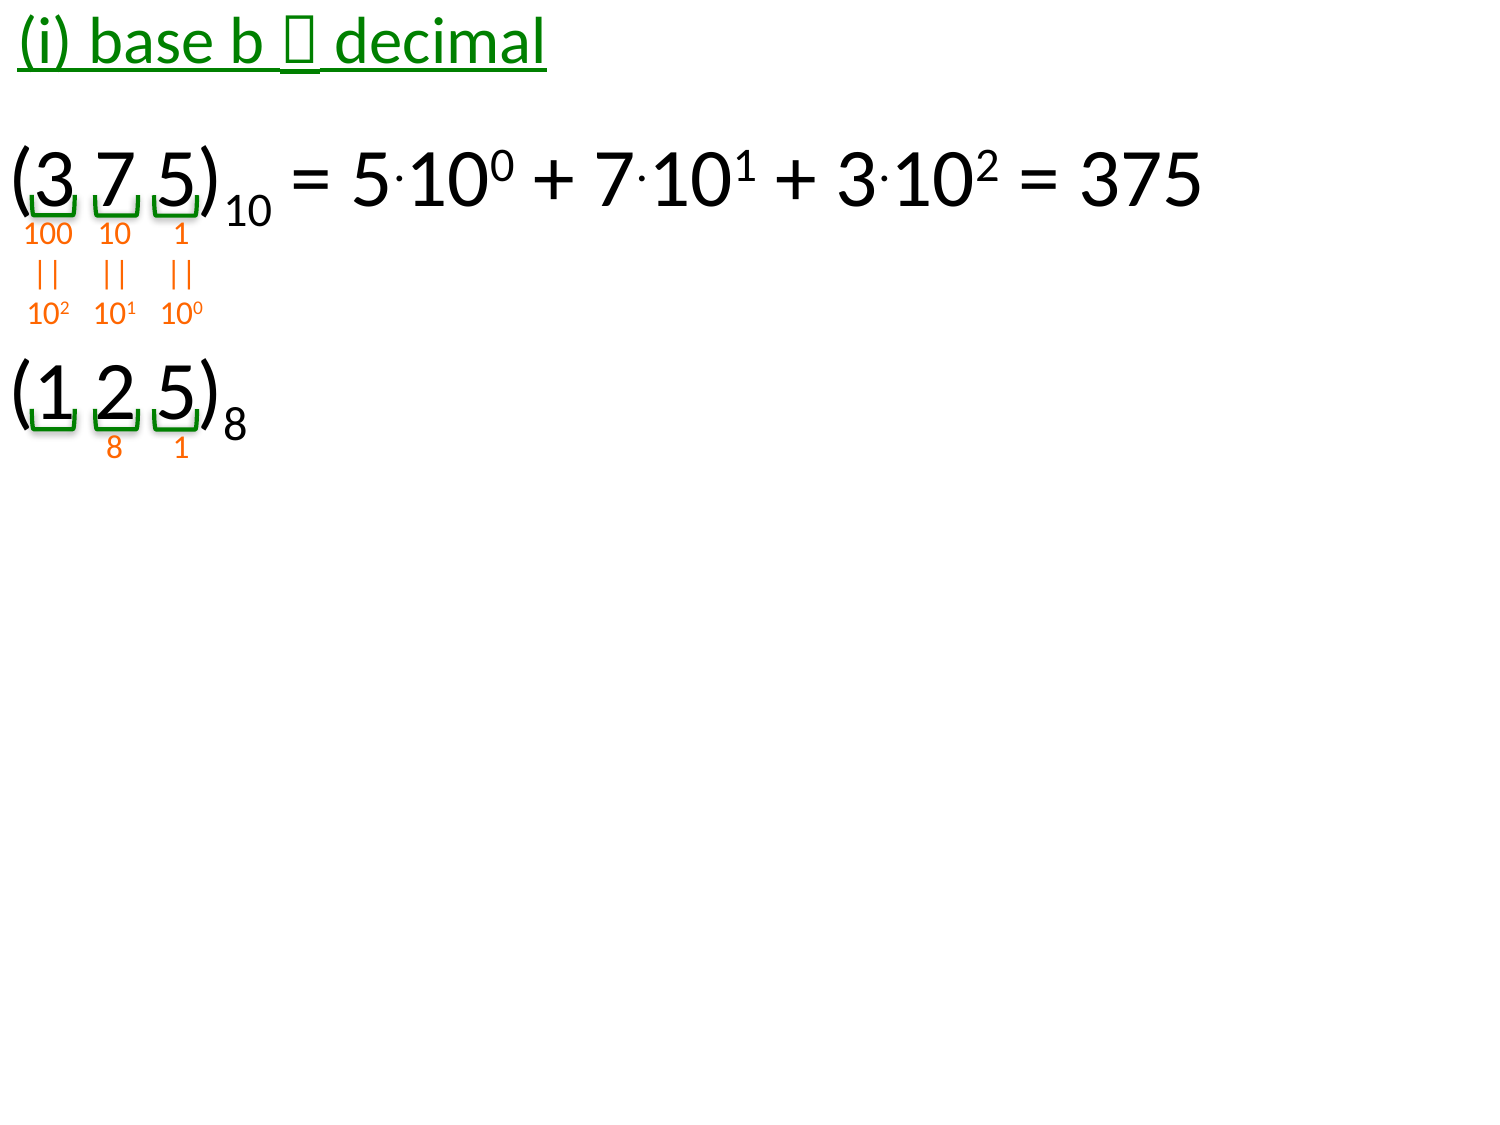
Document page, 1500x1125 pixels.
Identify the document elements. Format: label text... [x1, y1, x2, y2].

list (3 7 5)10 = 5.100 + 7.101 + 3.102 = 375 [0, 115, 1500, 263]
text_box [151, 409, 200, 417]
text_box [92, 195, 141, 203]
text_box 100 ||102 [0, 203, 97, 328]
text_box (1 2 5)8 = 5.80 + 2.81 + 1.82 = 85 [0, 328, 1500, 477]
text_box 1 ||100 [163, 203, 230, 328]
text_box [29, 194, 77, 203]
text_box 1 [163, 417, 230, 473]
text_box [151, 195, 200, 203]
text_box 8 [65, 417, 163, 473]
title (i) base b  decimal [2, 0, 1353, 115]
text_box 10 ||101 [97, 203, 163, 328]
text_box [29, 408, 77, 432]
text_box [92, 408, 141, 417]
